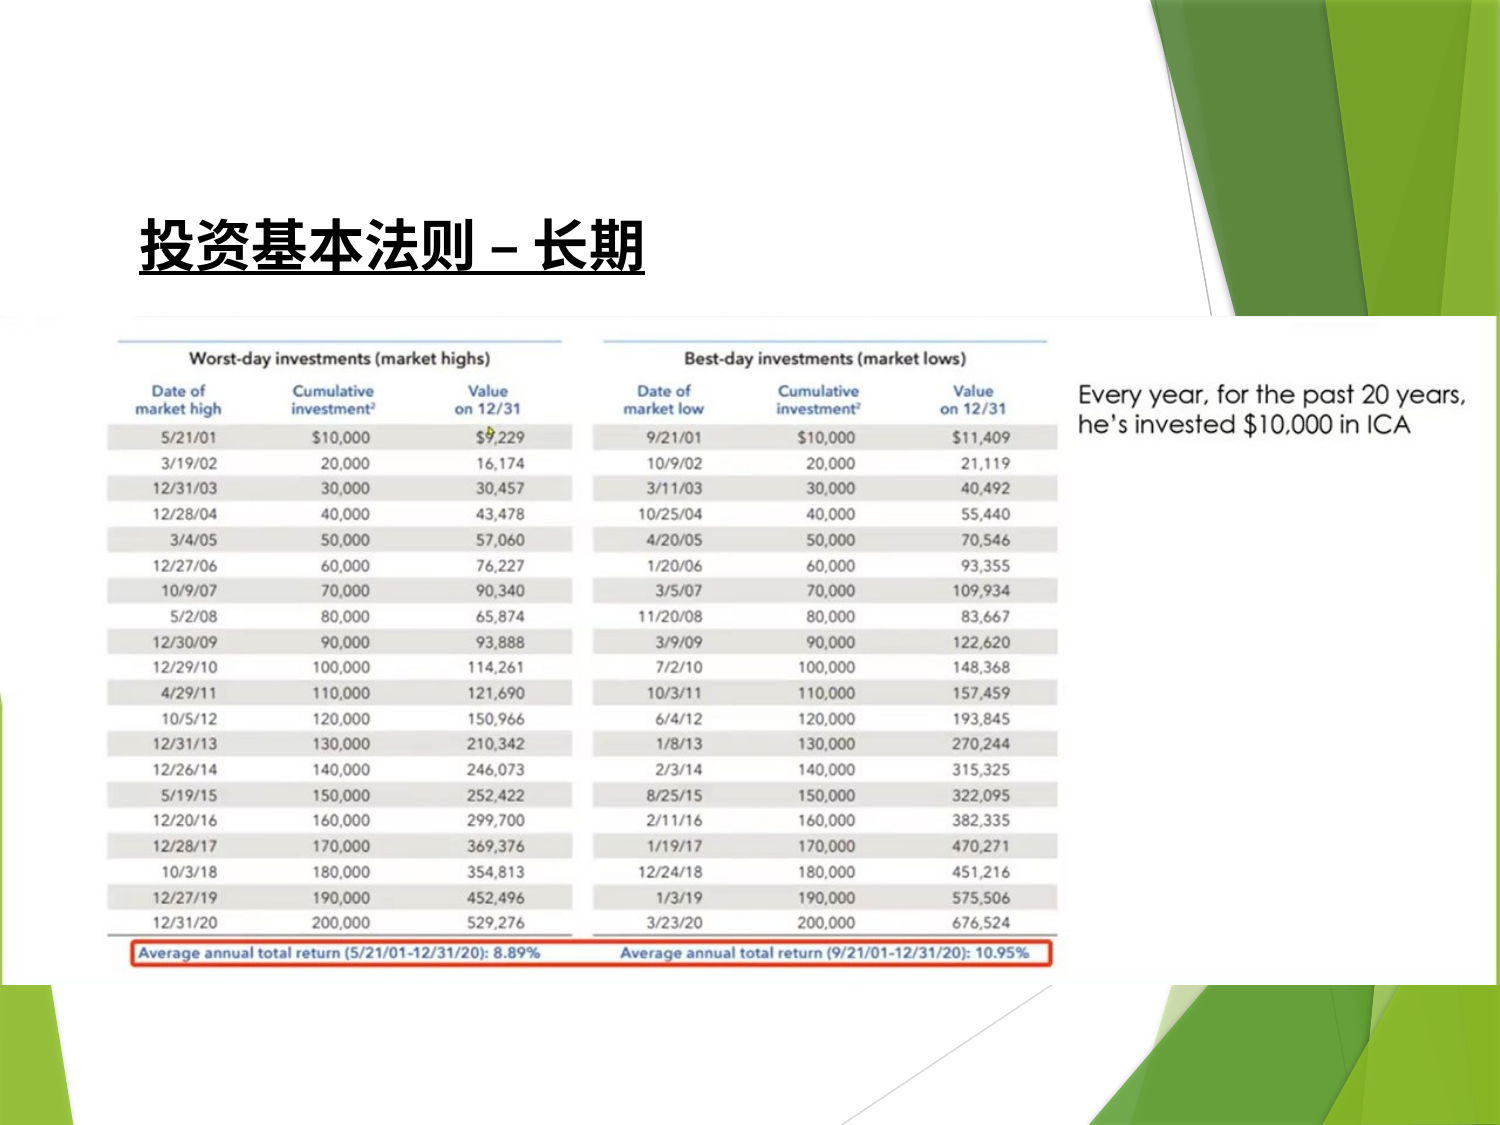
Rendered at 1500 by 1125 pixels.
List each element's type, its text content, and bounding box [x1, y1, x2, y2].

picture [0, 315, 1500, 985]
text_box 投资基本法则 – 长期 [124, 202, 1299, 285]
